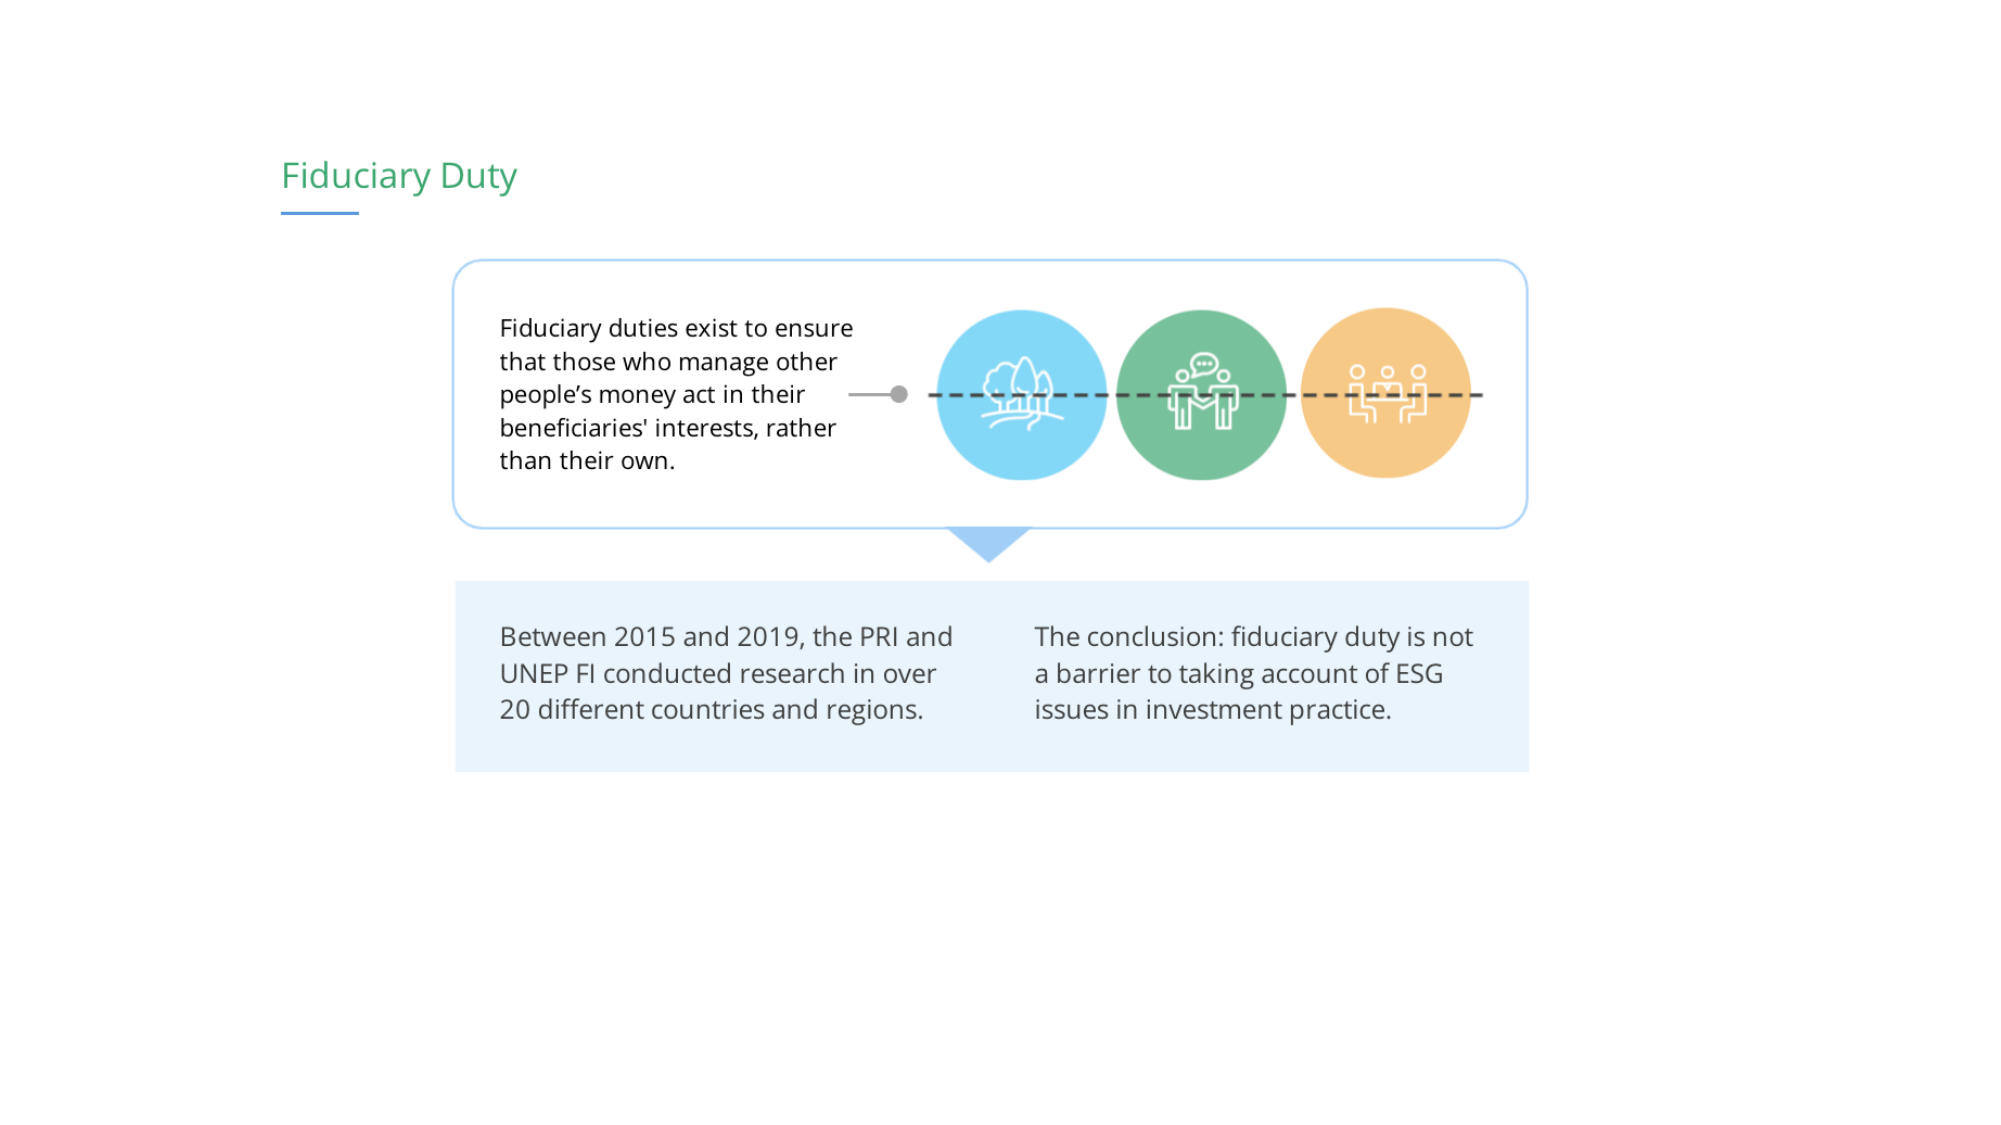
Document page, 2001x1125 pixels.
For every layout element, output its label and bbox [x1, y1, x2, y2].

picture [269, 151, 1545, 772]
